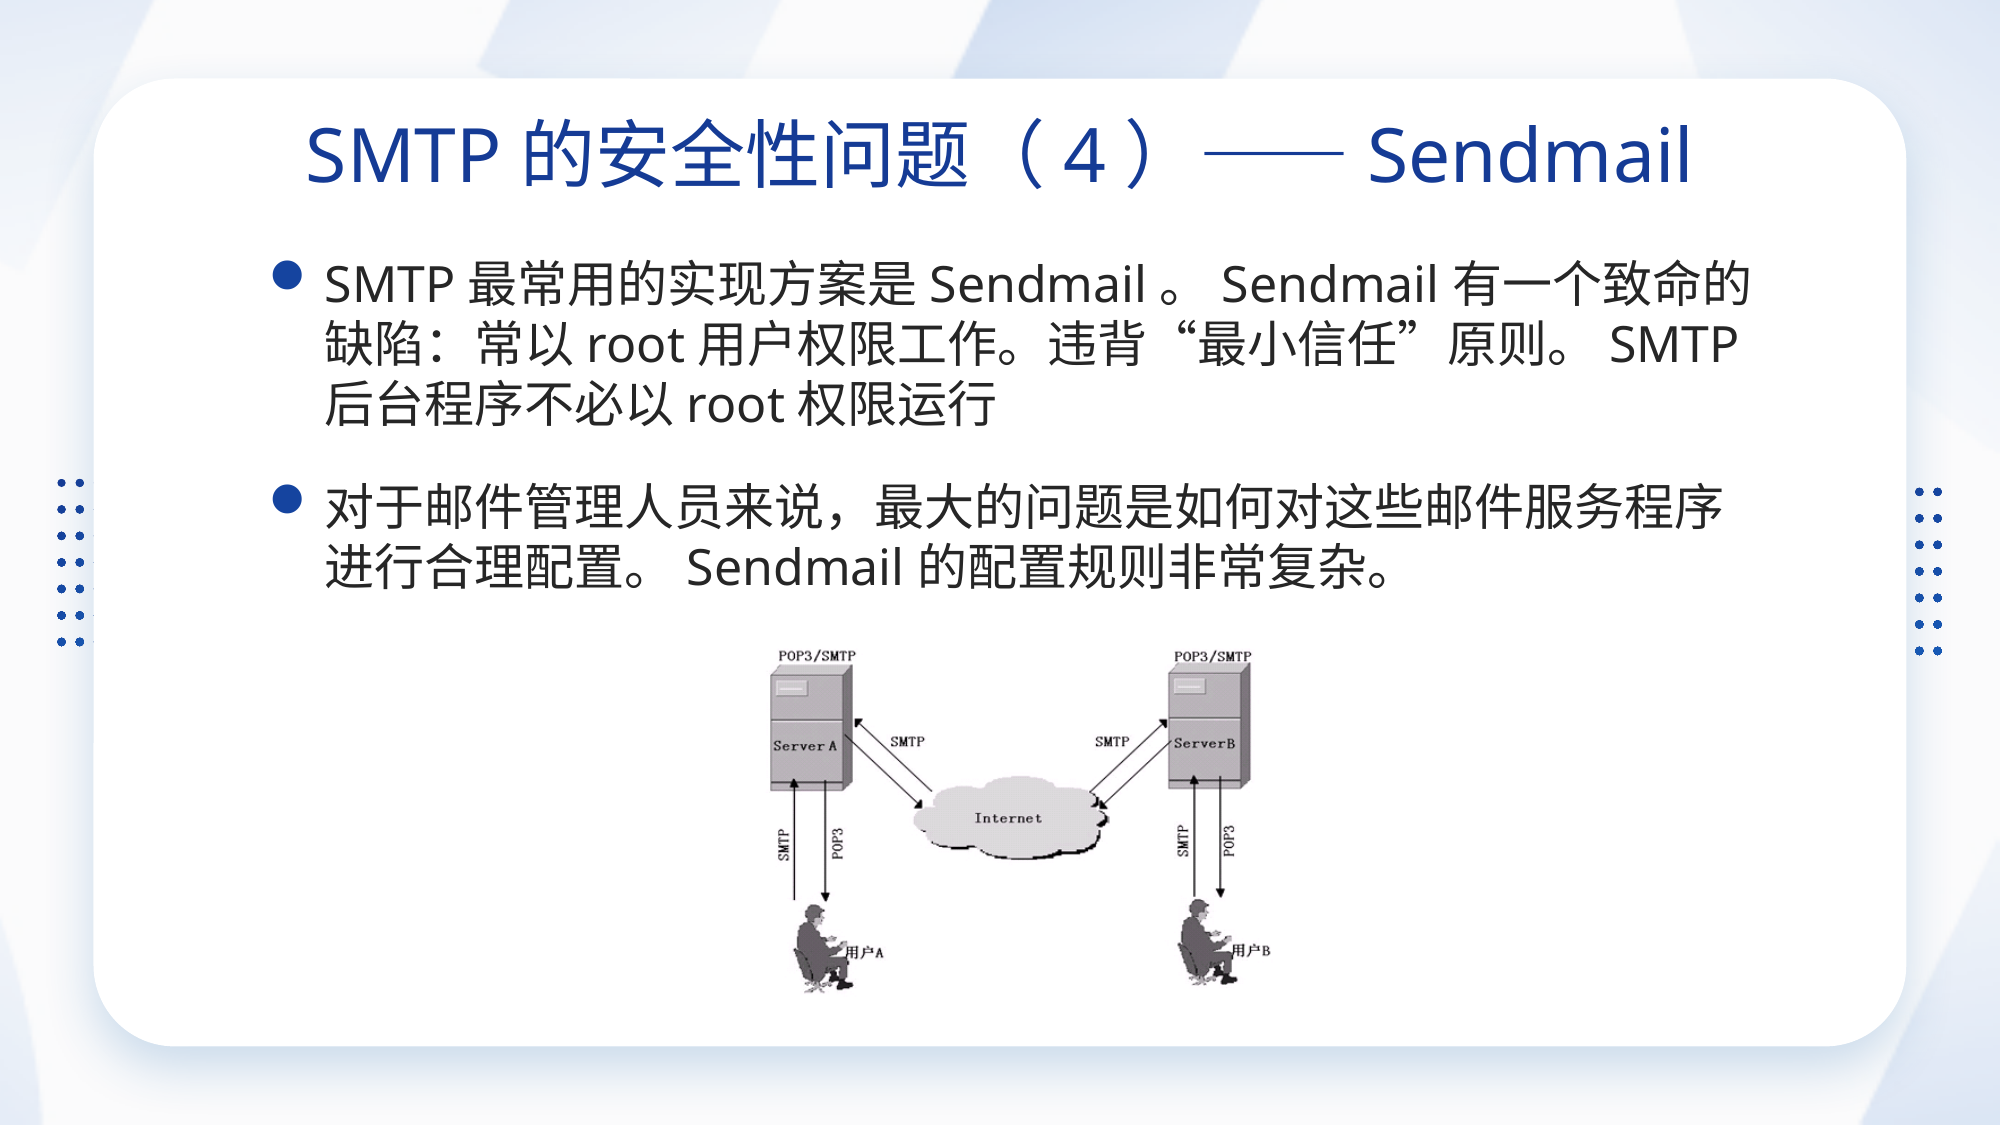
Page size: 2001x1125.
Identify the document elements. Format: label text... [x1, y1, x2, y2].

text_box SMTP的安全性问题（4）——Sendmail [305, 107, 1694, 198]
picture [0, 0, 2000, 1125]
text_box SMTP最常用的实现方案是Sendmail。Sendmail有一个致命的缺陷：常以root用户权限工作。违背“最小信任”原则。SMTP后台程序不必以root权限运行 [174, 251, 1760, 433]
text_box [760, 640, 1319, 1003]
text_box 对于邮件管理人员来说，最大的问题是如何对这些邮件服务程序进行合理配置。Sendmail的配置规则非常复杂。 [174, 475, 1760, 596]
